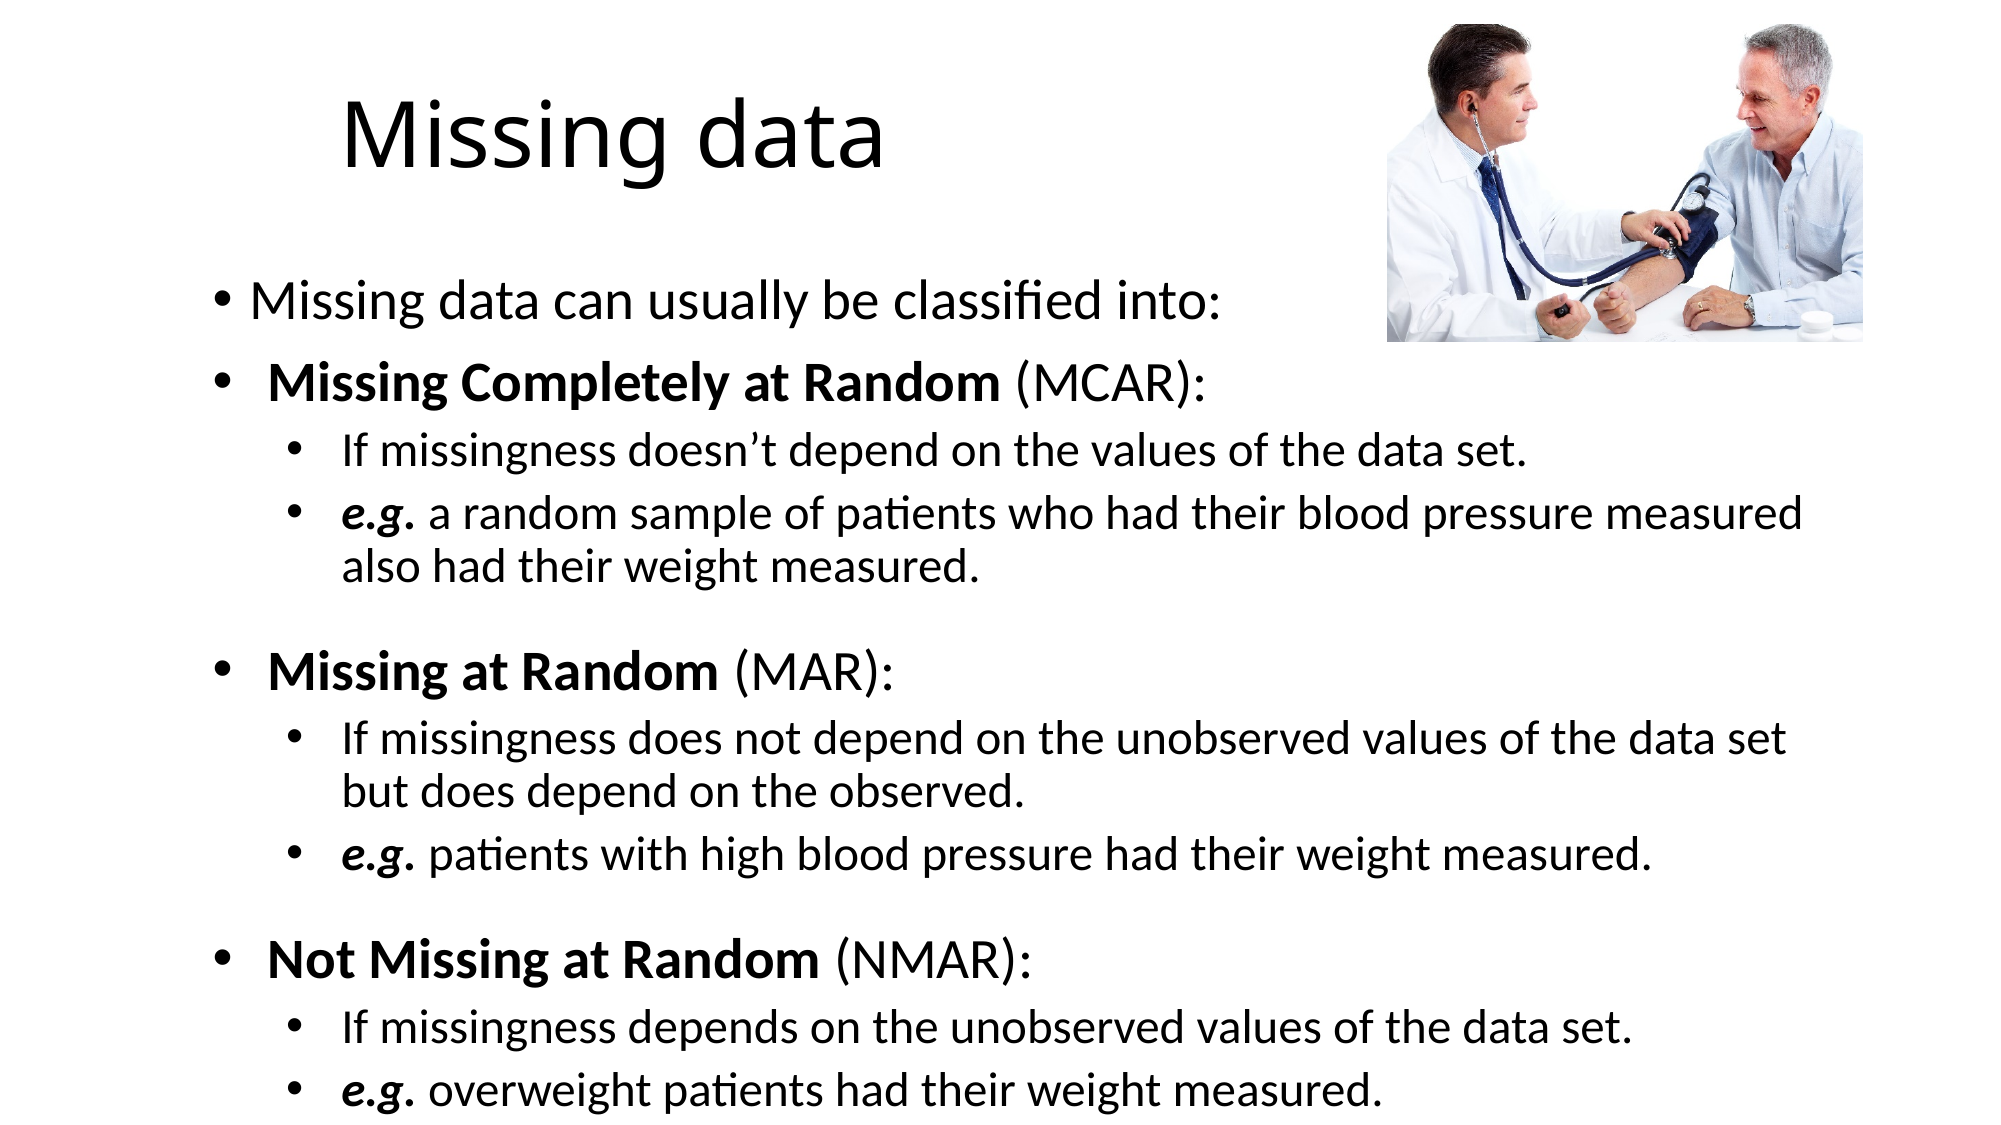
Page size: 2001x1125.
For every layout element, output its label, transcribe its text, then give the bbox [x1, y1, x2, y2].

title Missing data [324, 25, 1387, 250]
picture [1387, 24, 1863, 342]
list Missing data can usually be classified into: Missing Completely at Random (MCAR): If missingness doesn’t depend on the values of the data set. e.g. a random sample of patients who had their blood pressure measured also had their weight measured. Missing at Random (MAR): If missingness does not depend on the unobserved values of the data set but does depend on the observed. e.g. patients with high blood pressure had their weight measured. Not Missing at Random (NMAR): If missingness depends on the unobserved values of the data set. e.g. overweight patients had their weight measured. [197, 262, 1824, 1125]
